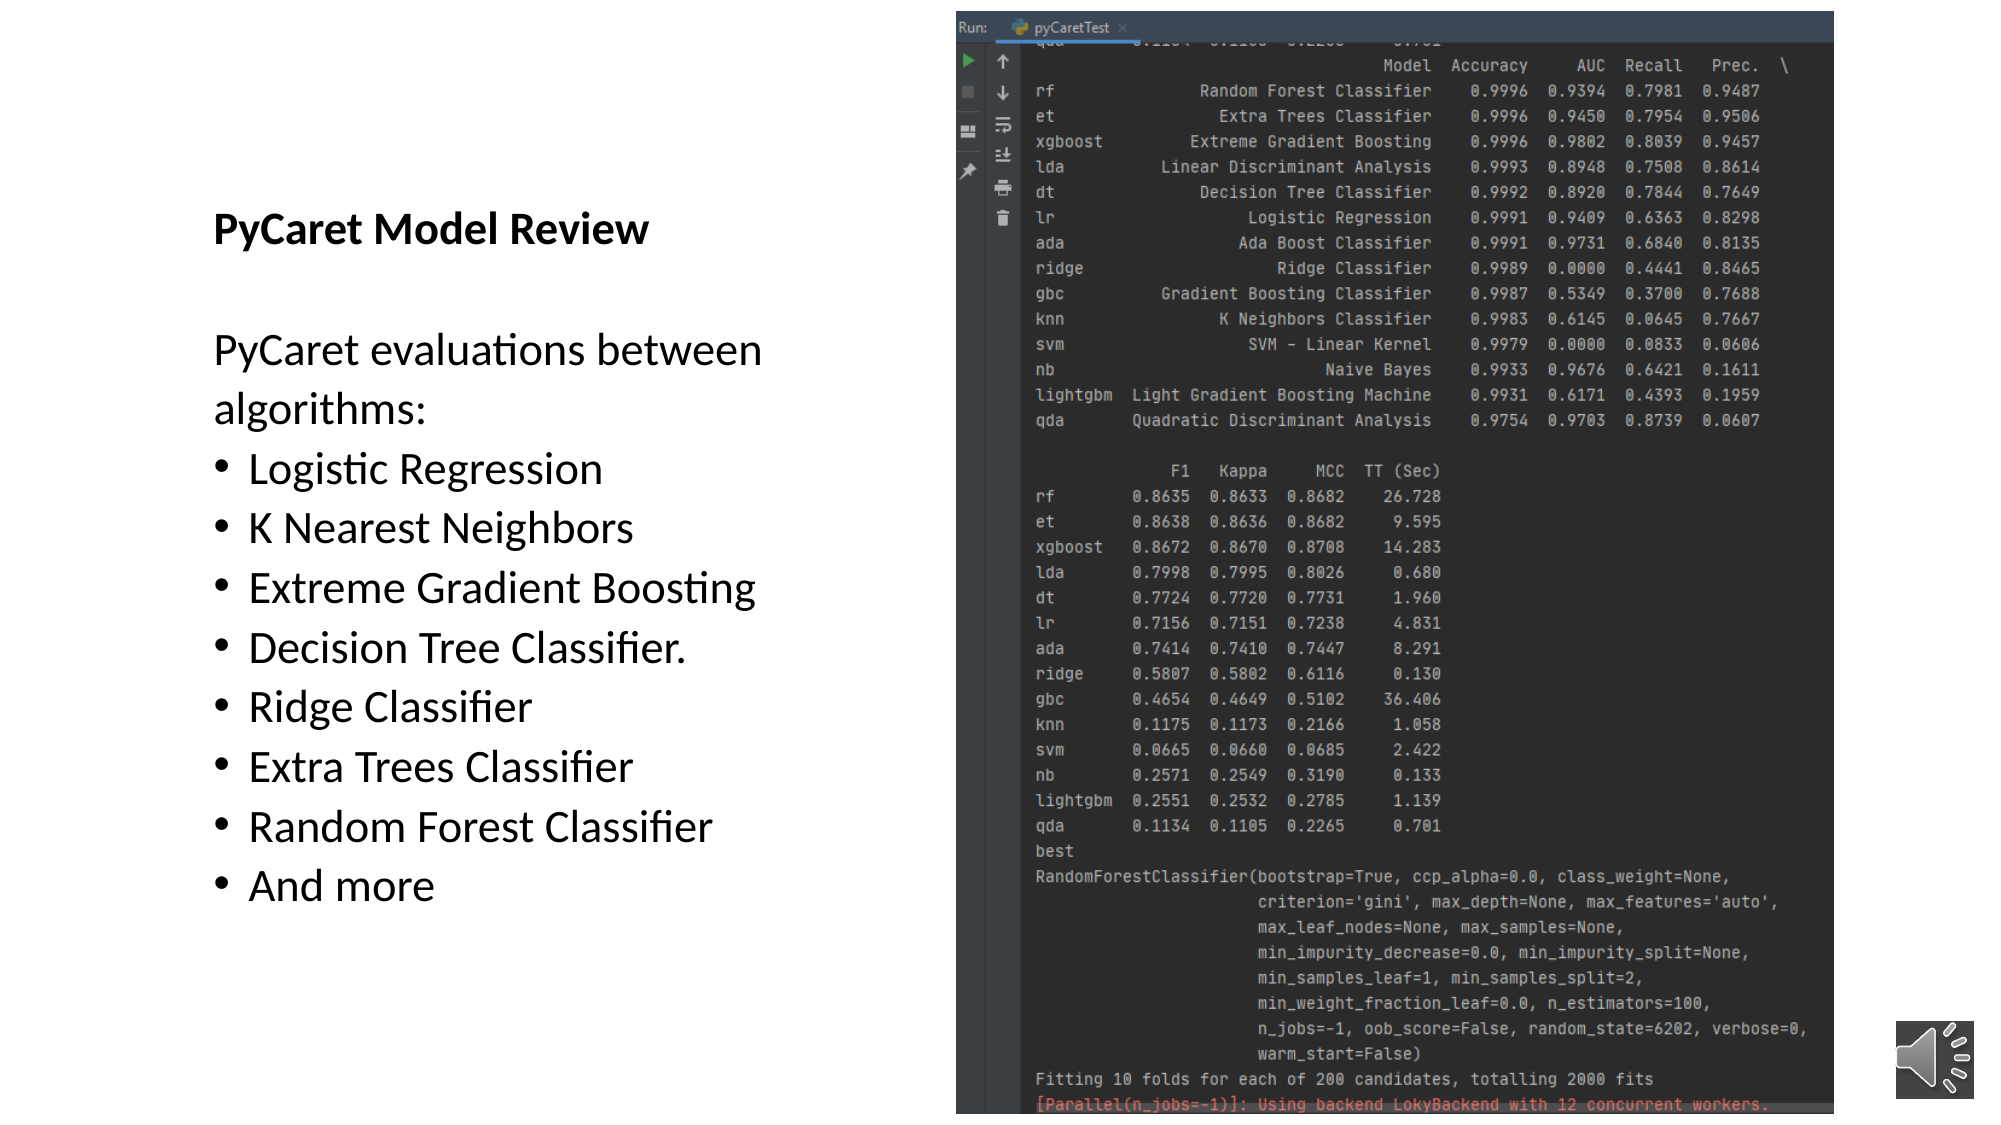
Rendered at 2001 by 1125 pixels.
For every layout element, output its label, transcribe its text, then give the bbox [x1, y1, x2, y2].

picture [956, 11, 1834, 1114]
picture [1894, 1019, 1975, 1100]
list PyCaret Model Review PyCaret evaluations between algorithms: Logistic Regression K Nearest Neighbors Extreme Gradient Boosting Decision Tree Classifier. Ridge Classifier Extra Trees Classifier Random Forest Classifier And more [198, 197, 905, 981]
